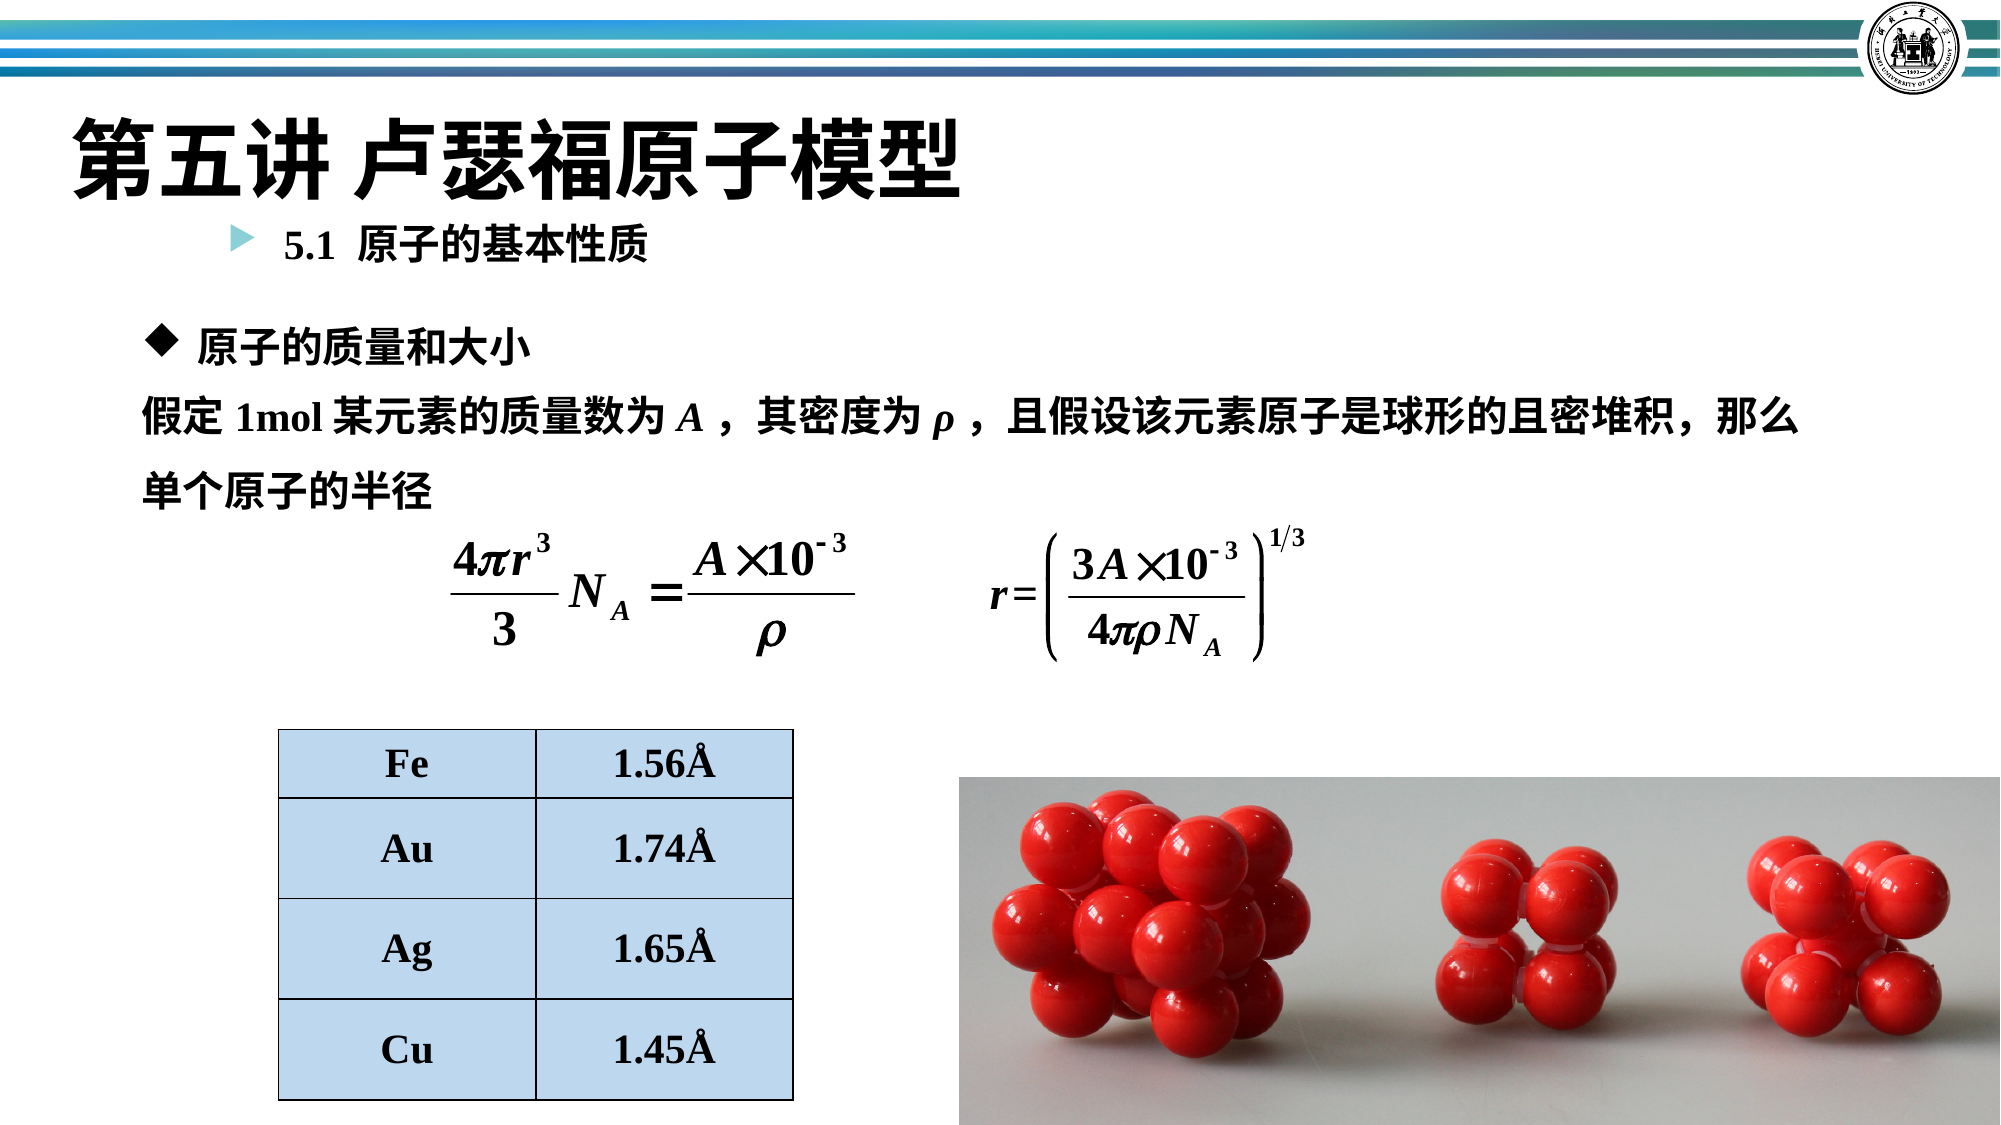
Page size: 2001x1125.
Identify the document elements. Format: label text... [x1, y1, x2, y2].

table_cell 1.65Å [537, 899, 792, 998]
table_cell Au [279, 799, 535, 898]
table_cell Cu [279, 1000, 535, 1099]
title 第五讲 卢瑟福原子模型 [55, 78, 1688, 210]
text_box 原子的质量和大小 [126, 288, 1181, 357]
table_header 1.56Å [537, 730, 792, 797]
picture [959, 777, 2000, 1125]
table_header Fe [279, 730, 535, 797]
table_cell 1.74Å [537, 799, 792, 898]
table_cell 1.45Å [537, 1000, 792, 1099]
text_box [447, 523, 860, 662]
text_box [986, 519, 1310, 666]
text_box 5.1 原子的基本性质 [213, 210, 1681, 283]
table_cell Ag [279, 899, 535, 998]
text_box 假定1mol某元素的质量数为A，其密度为ρ，且假设该元素原子是球形的且密堆积，那么单个原子的半径 [126, 357, 1847, 522]
